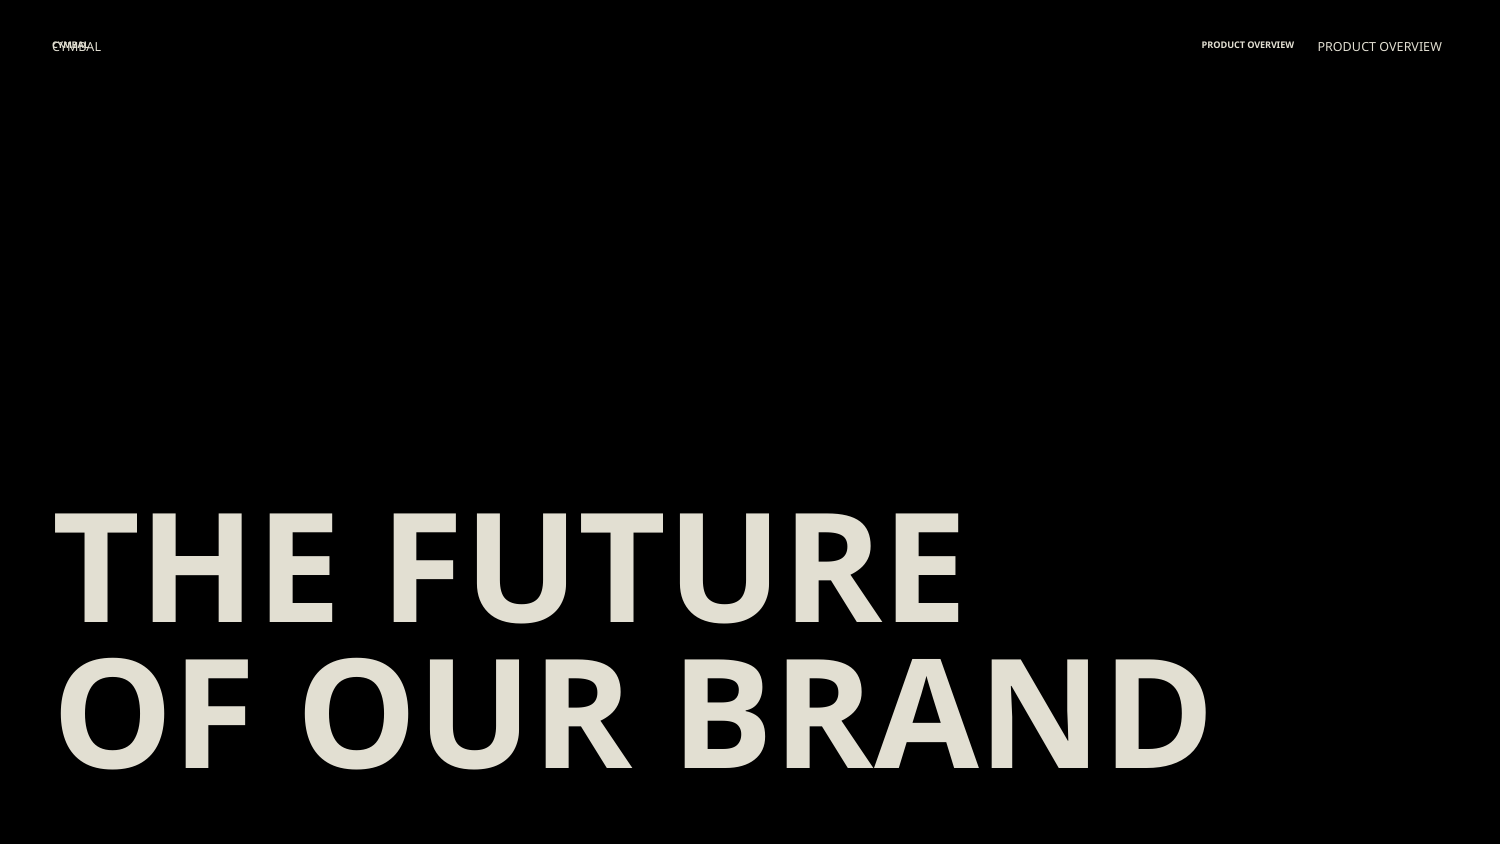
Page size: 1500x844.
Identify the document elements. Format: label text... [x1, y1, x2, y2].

text_box PRODUCT OVERVIEW [1186, 26, 1457, 66]
title THE FUTURE OF OUR BRAND [37, 423, 1463, 814]
text_box CYMBAL [37, 26, 308, 66]
